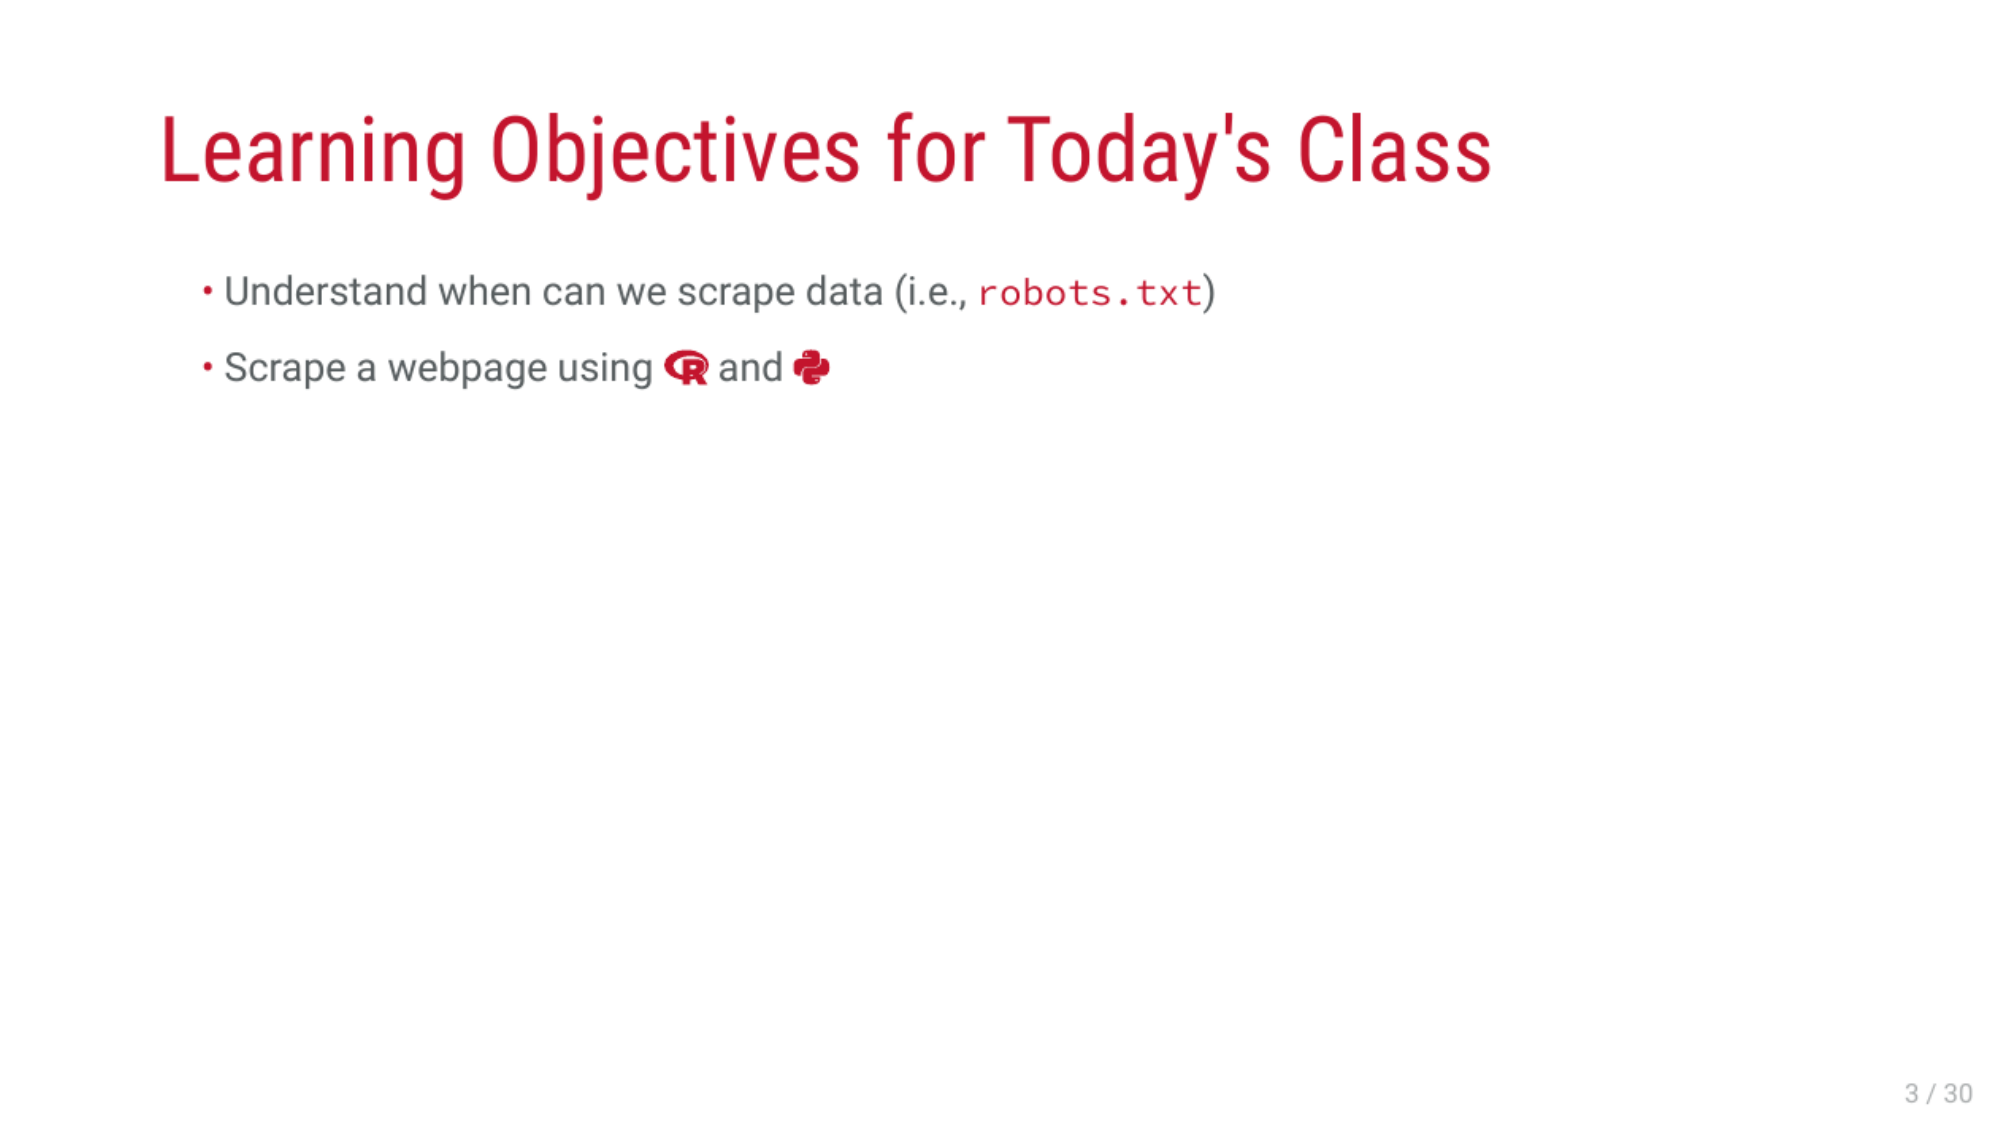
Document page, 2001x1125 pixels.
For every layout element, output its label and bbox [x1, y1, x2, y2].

list [0, 0, 2000, 1125]
